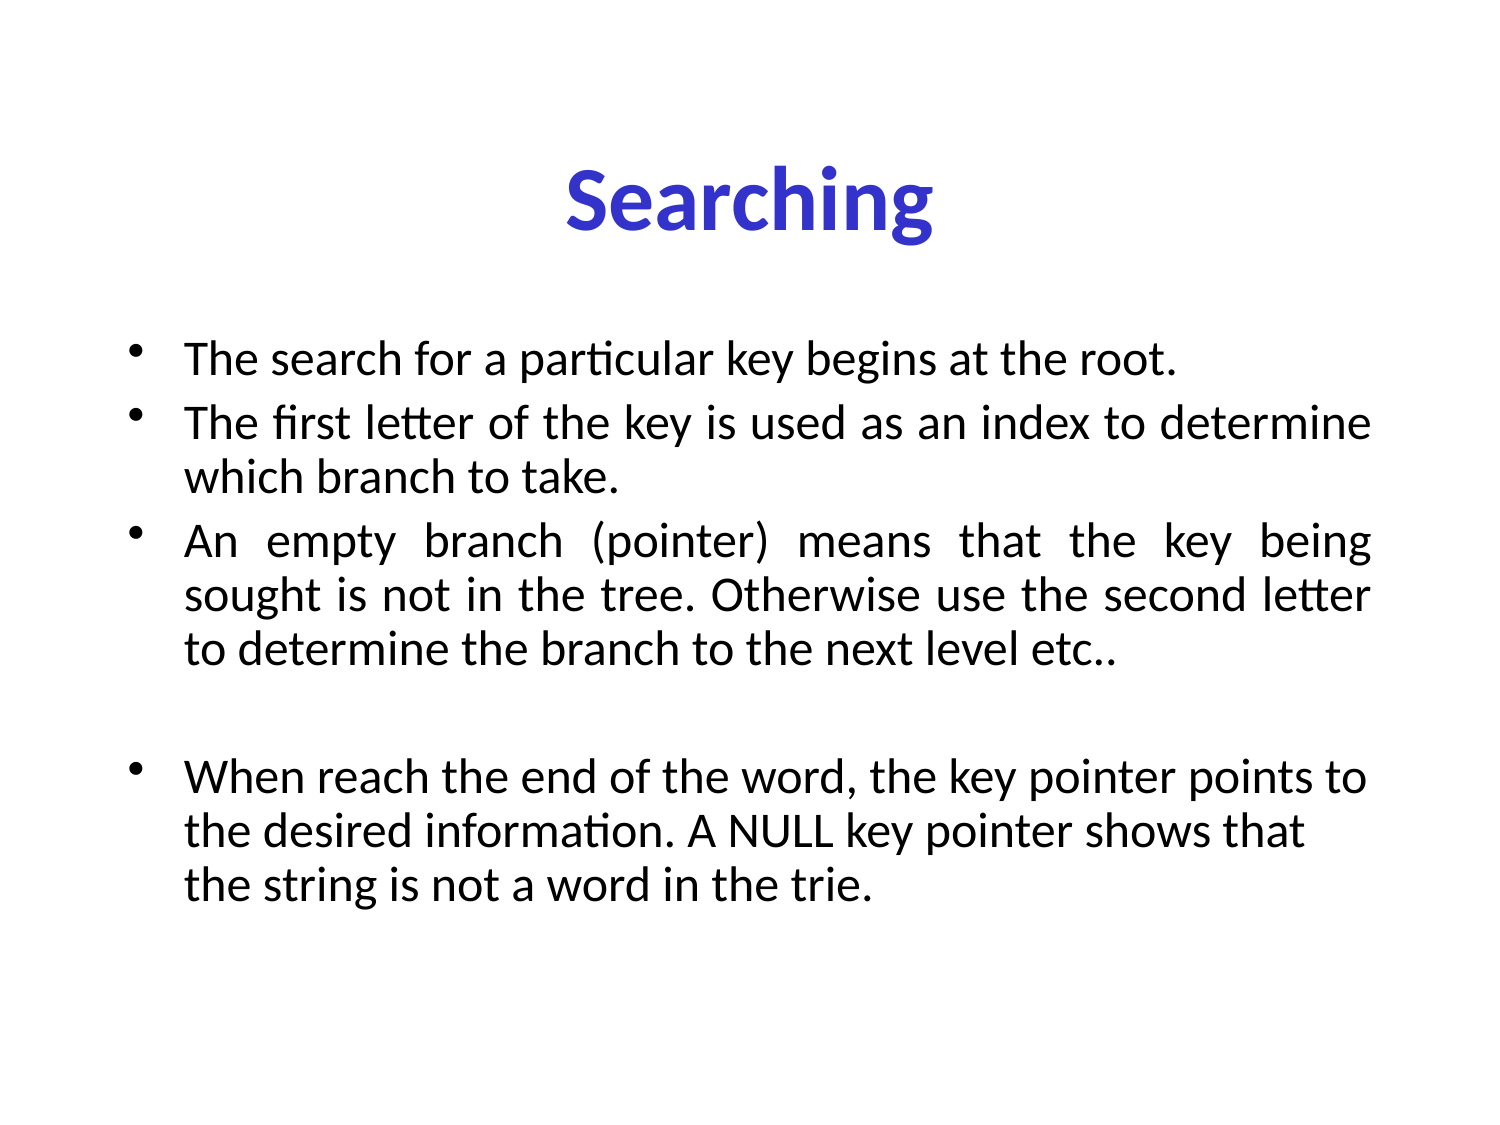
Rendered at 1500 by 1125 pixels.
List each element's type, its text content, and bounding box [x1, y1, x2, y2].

title Searching [112, 99, 1388, 288]
list The search for a particular key begins at the root. The first letter of the key is used as an index to determine which branch to take. An empty branch (pointer) means that the key being sought is not in the tree. Otherwise use the second letter to determine the branch to the next level etc.. When reach the end of the word, the key pointer points to the desired information. A NULL key pointer shows that the string is not a word in the trie. [112, 324, 1388, 1000]
